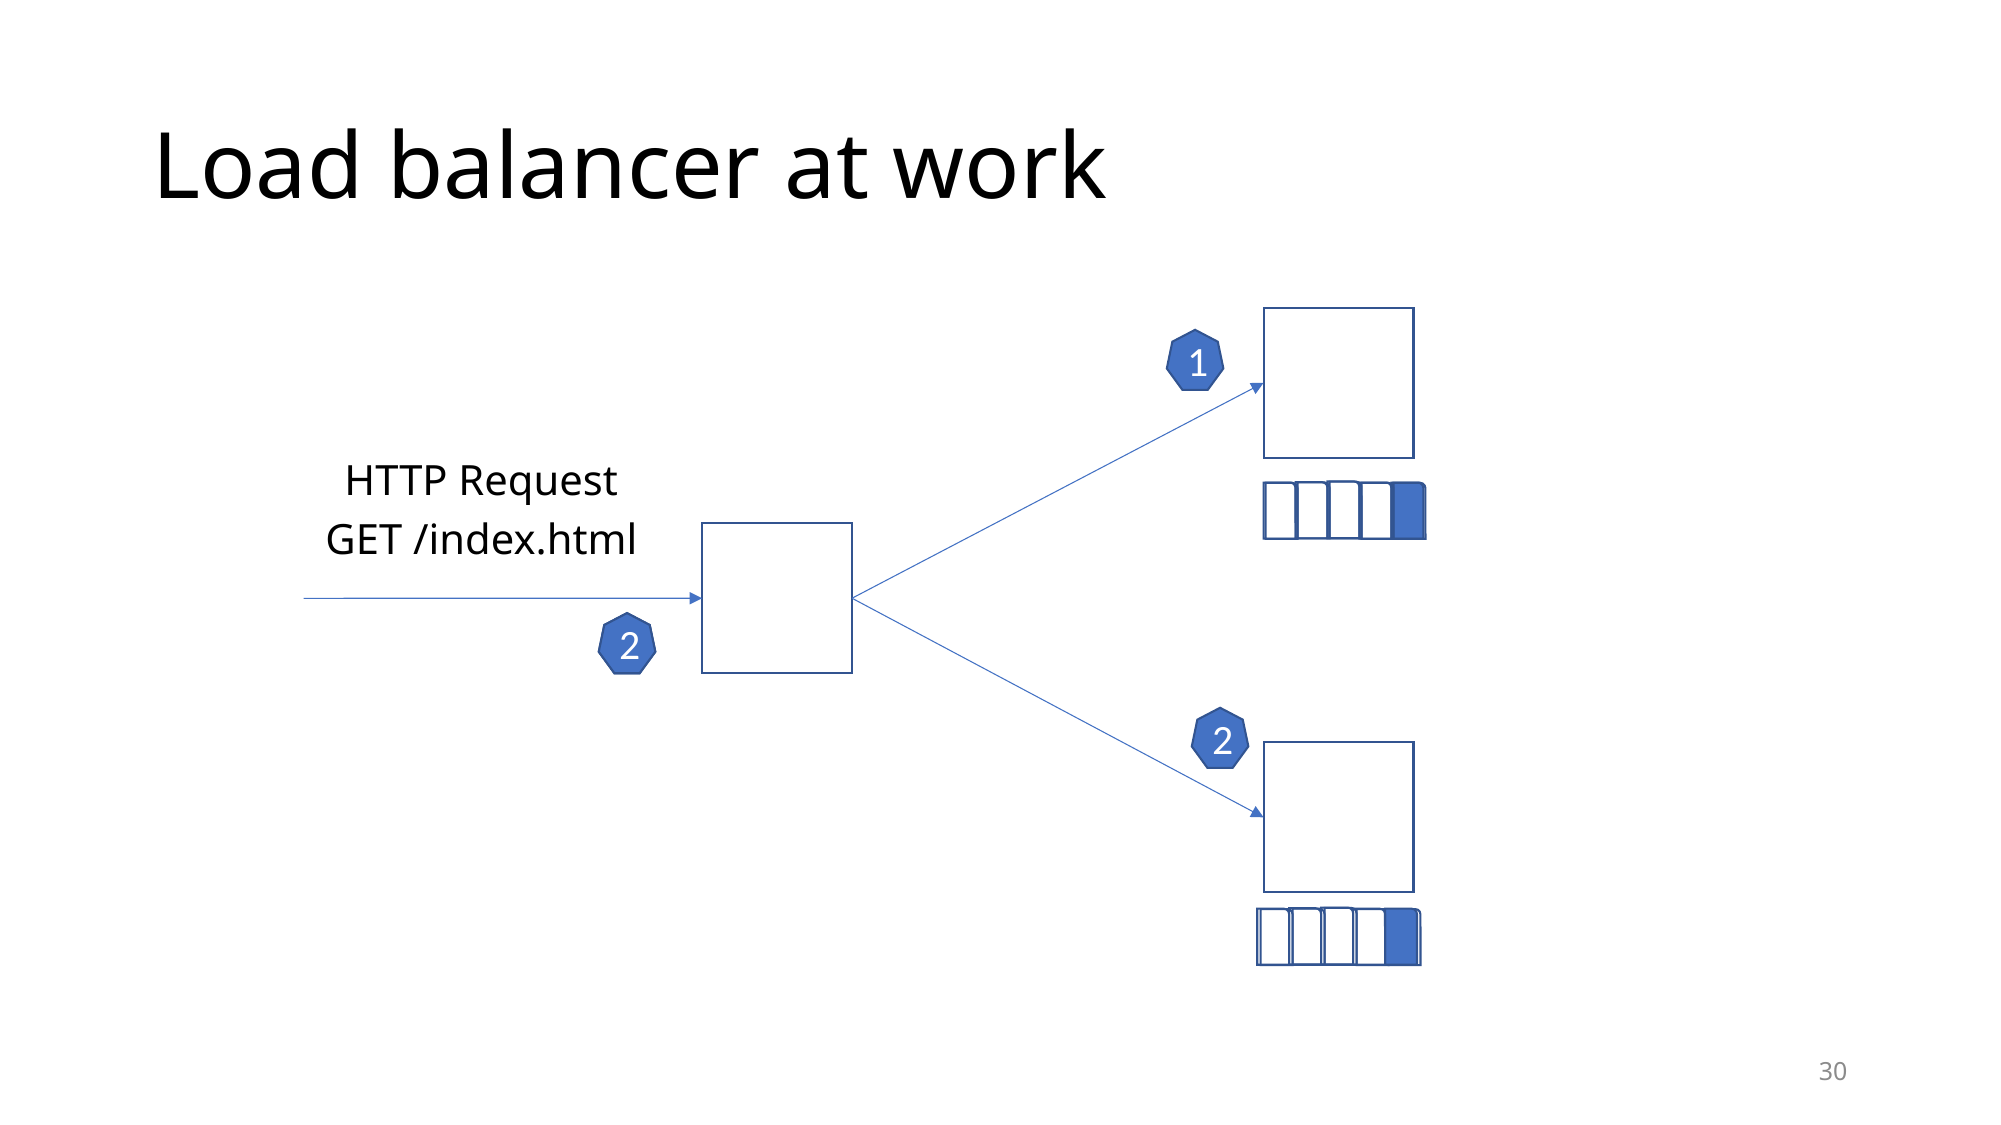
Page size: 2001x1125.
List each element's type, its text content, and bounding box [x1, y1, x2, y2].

text_box [1263, 741, 1415, 893]
text_box 2 [597, 611, 657, 675]
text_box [1265, 481, 1426, 539]
text_box [701, 522, 852, 674]
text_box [1260, 907, 1421, 966]
text_box 1 [1165, 328, 1225, 382]
slide_number 30 [1412, 1042, 1863, 1103]
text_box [852, 598, 1264, 818]
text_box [1257, 907, 1418, 965]
text_box [1263, 307, 1415, 459]
text_box HTTP Request GET /index.html [310, 446, 653, 570]
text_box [852, 382, 1264, 598]
title Load balancer at work [137, 59, 1863, 278]
